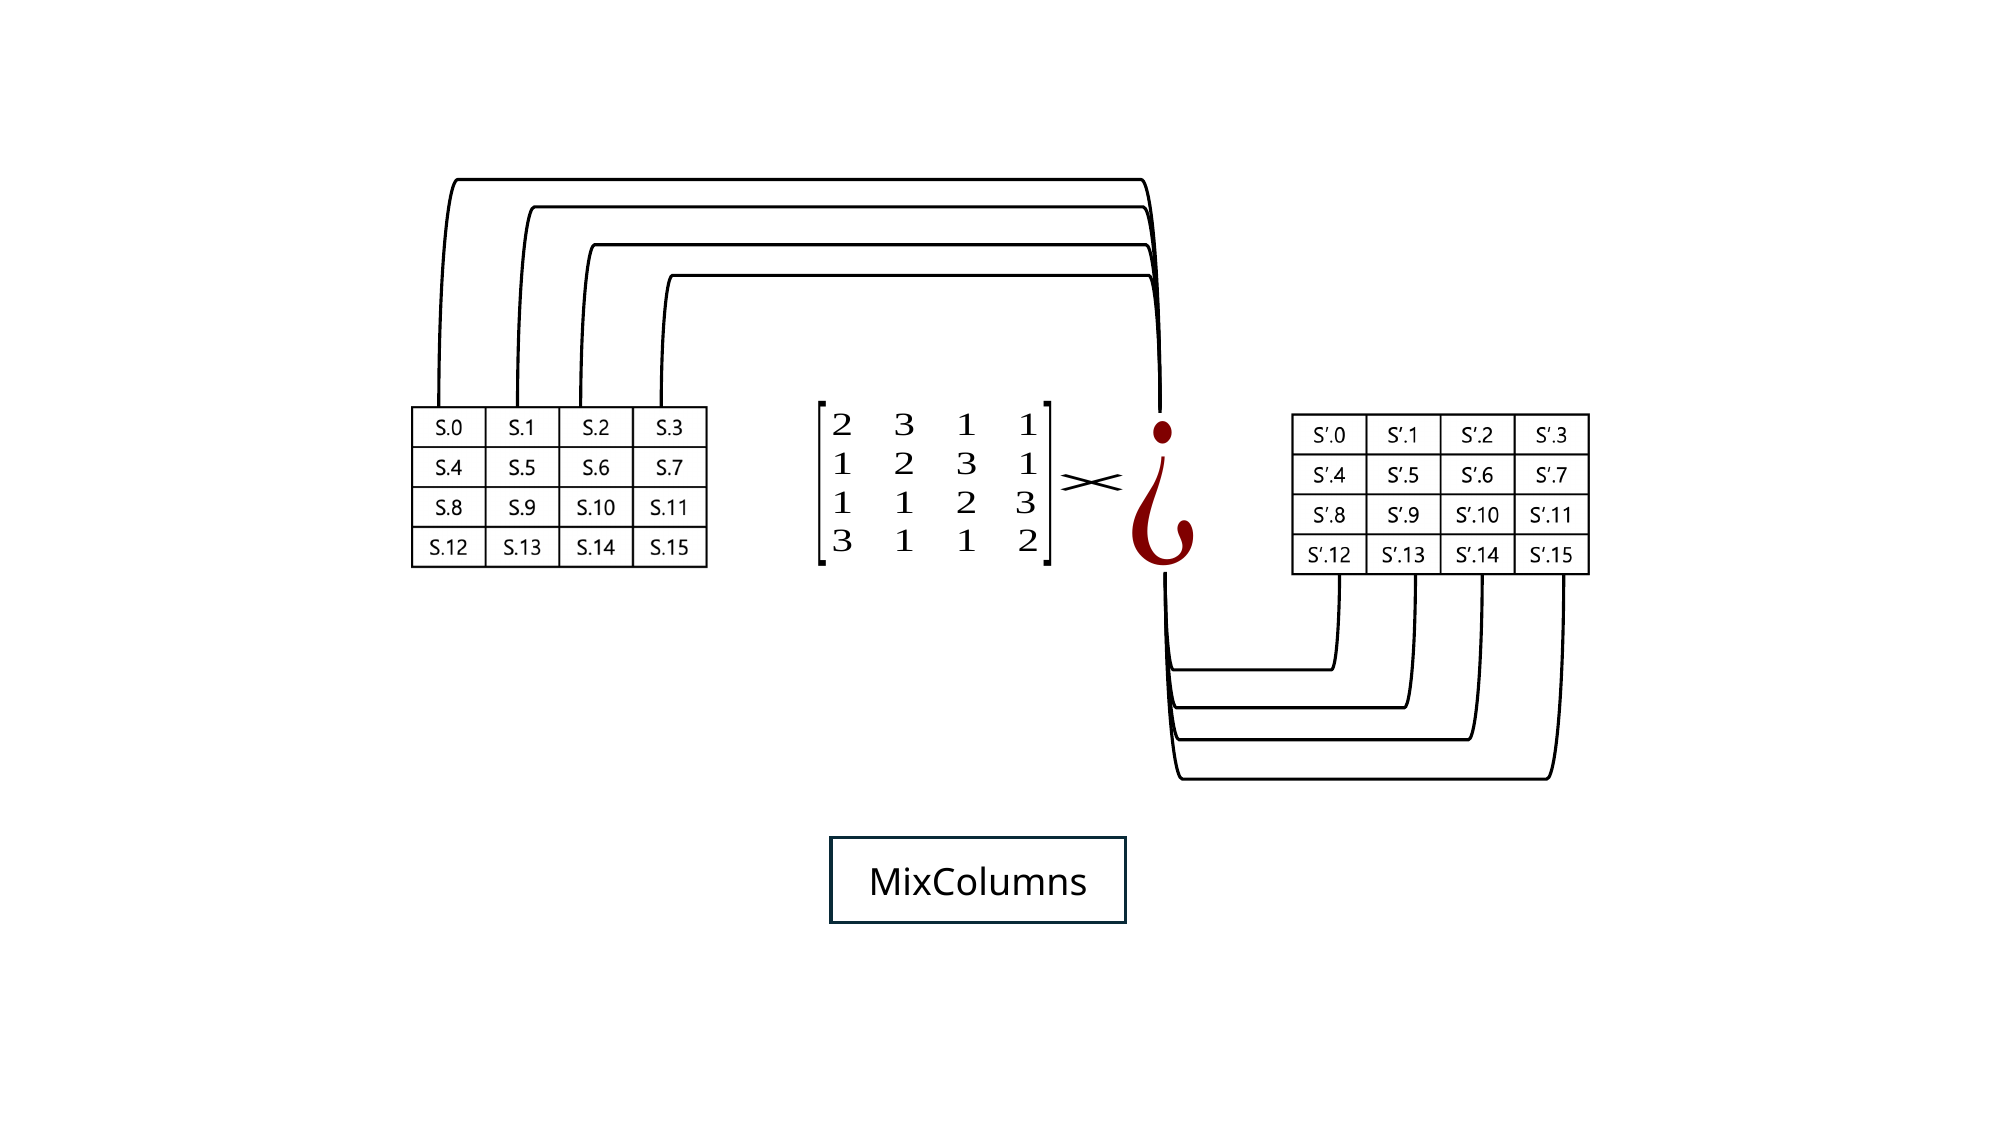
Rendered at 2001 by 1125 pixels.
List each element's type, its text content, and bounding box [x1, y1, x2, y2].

text_box MixColumns [829, 836, 1127, 924]
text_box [408, 178, 1591, 780]
